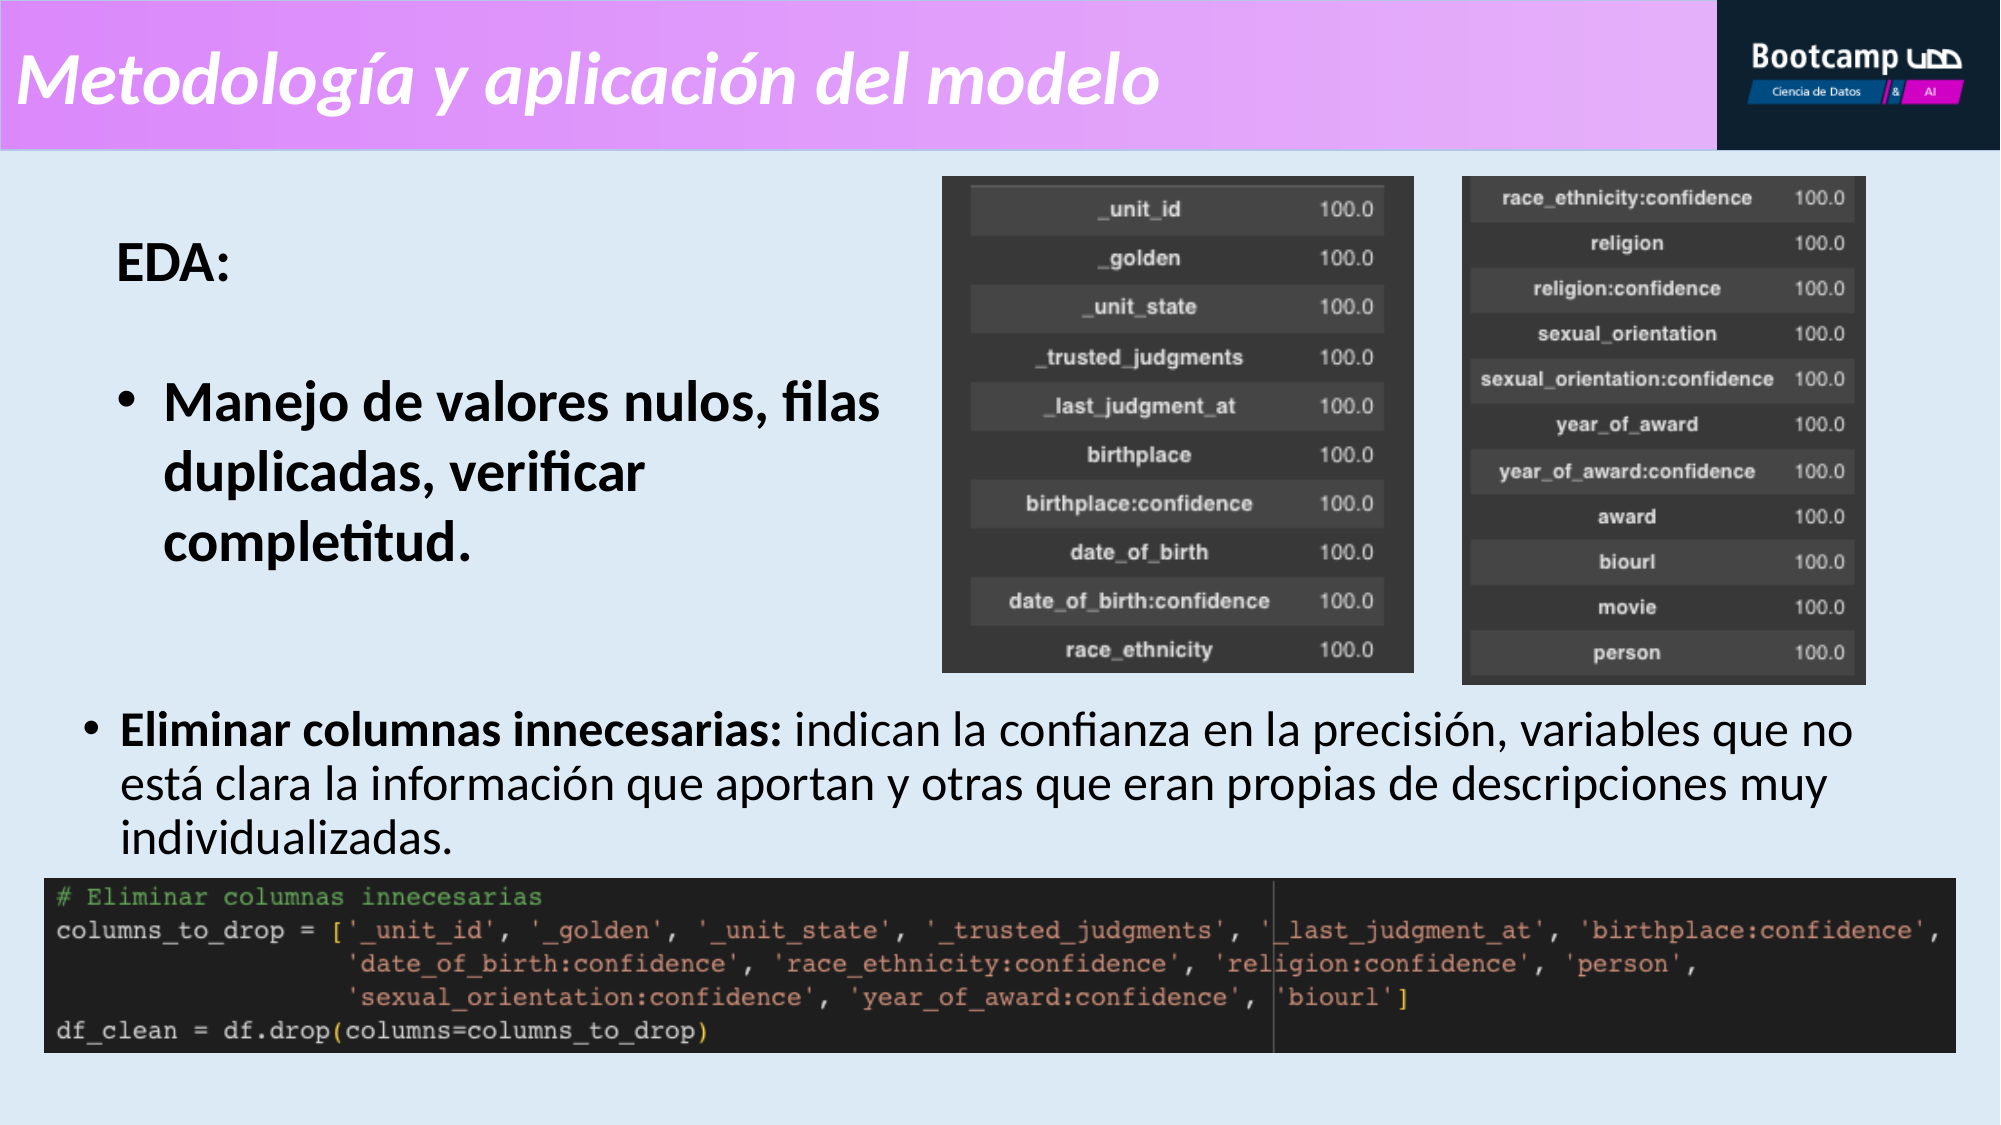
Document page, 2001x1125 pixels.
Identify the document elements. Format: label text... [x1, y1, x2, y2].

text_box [0, 0, 2000, 150]
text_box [100, 176, 1866, 685]
picture [44, 877, 1956, 1053]
list Eliminar columnas innecesarias: indican la confianza en la precisión, variables que no está clara la información que aportan y otras que eran propias de descripciones muy individualizadas. [67, 695, 1914, 875]
